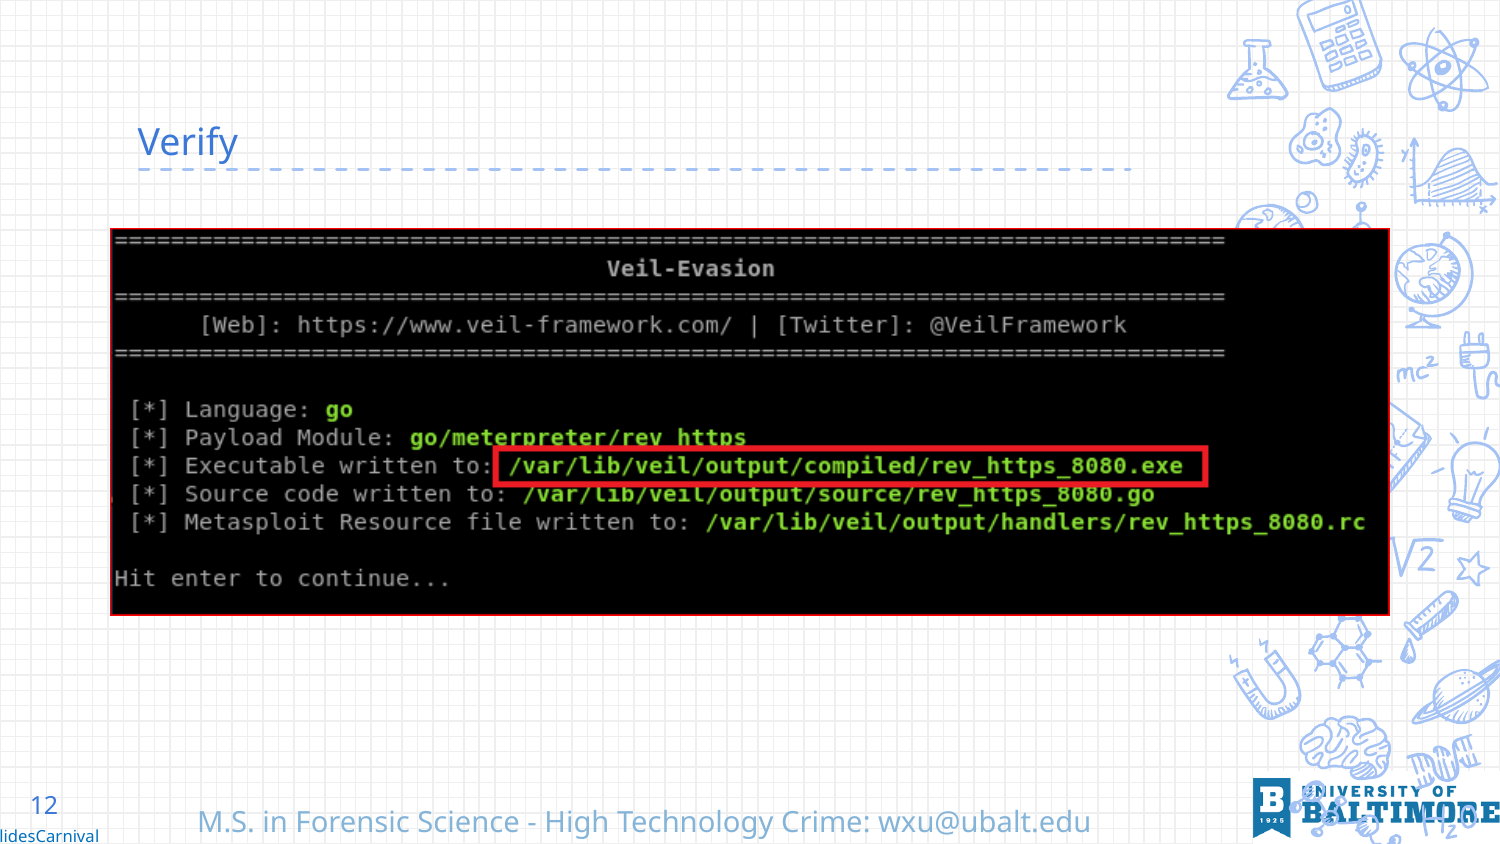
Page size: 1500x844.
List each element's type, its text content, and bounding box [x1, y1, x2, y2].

picture [1365, 817, 1376, 833]
picture [1327, 813, 1336, 822]
title Verify [122, 36, 1130, 178]
slide_number 12 [14, 774, 105, 840]
picture [1253, 771, 1500, 844]
picture [109, 227, 1391, 616]
picture [1316, 786, 1321, 797]
